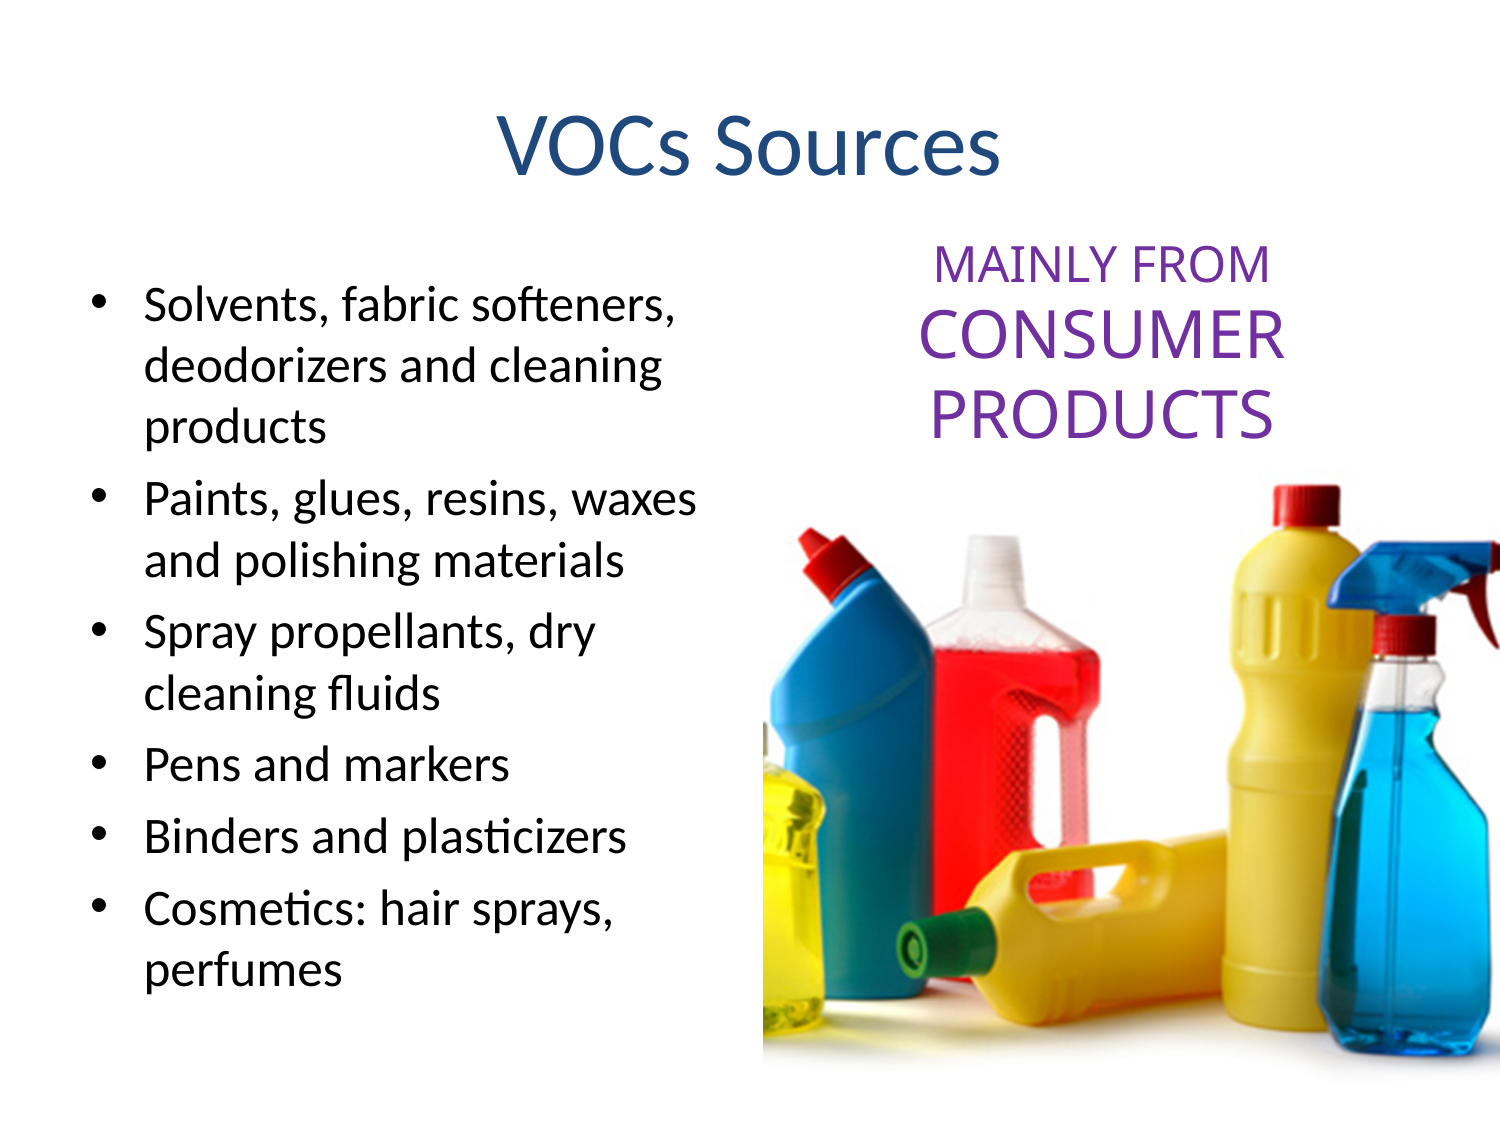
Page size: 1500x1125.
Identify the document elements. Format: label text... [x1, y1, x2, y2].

list Solvents, fabric softeners, deodorizers and cleaning products Paints, glues, resins, waxes and polishing materials Spray propellants, dry cleaning fluids Pens and markers Binders and plasticizers Cosmetics: hair sprays, perfumes [75, 262, 763, 1005]
picture [762, 412, 1500, 1125]
title VOCs Sources [75, 45, 1425, 233]
text_box MAINLY FROM CONSUMER PRODUCTS [764, 224, 1440, 411]
